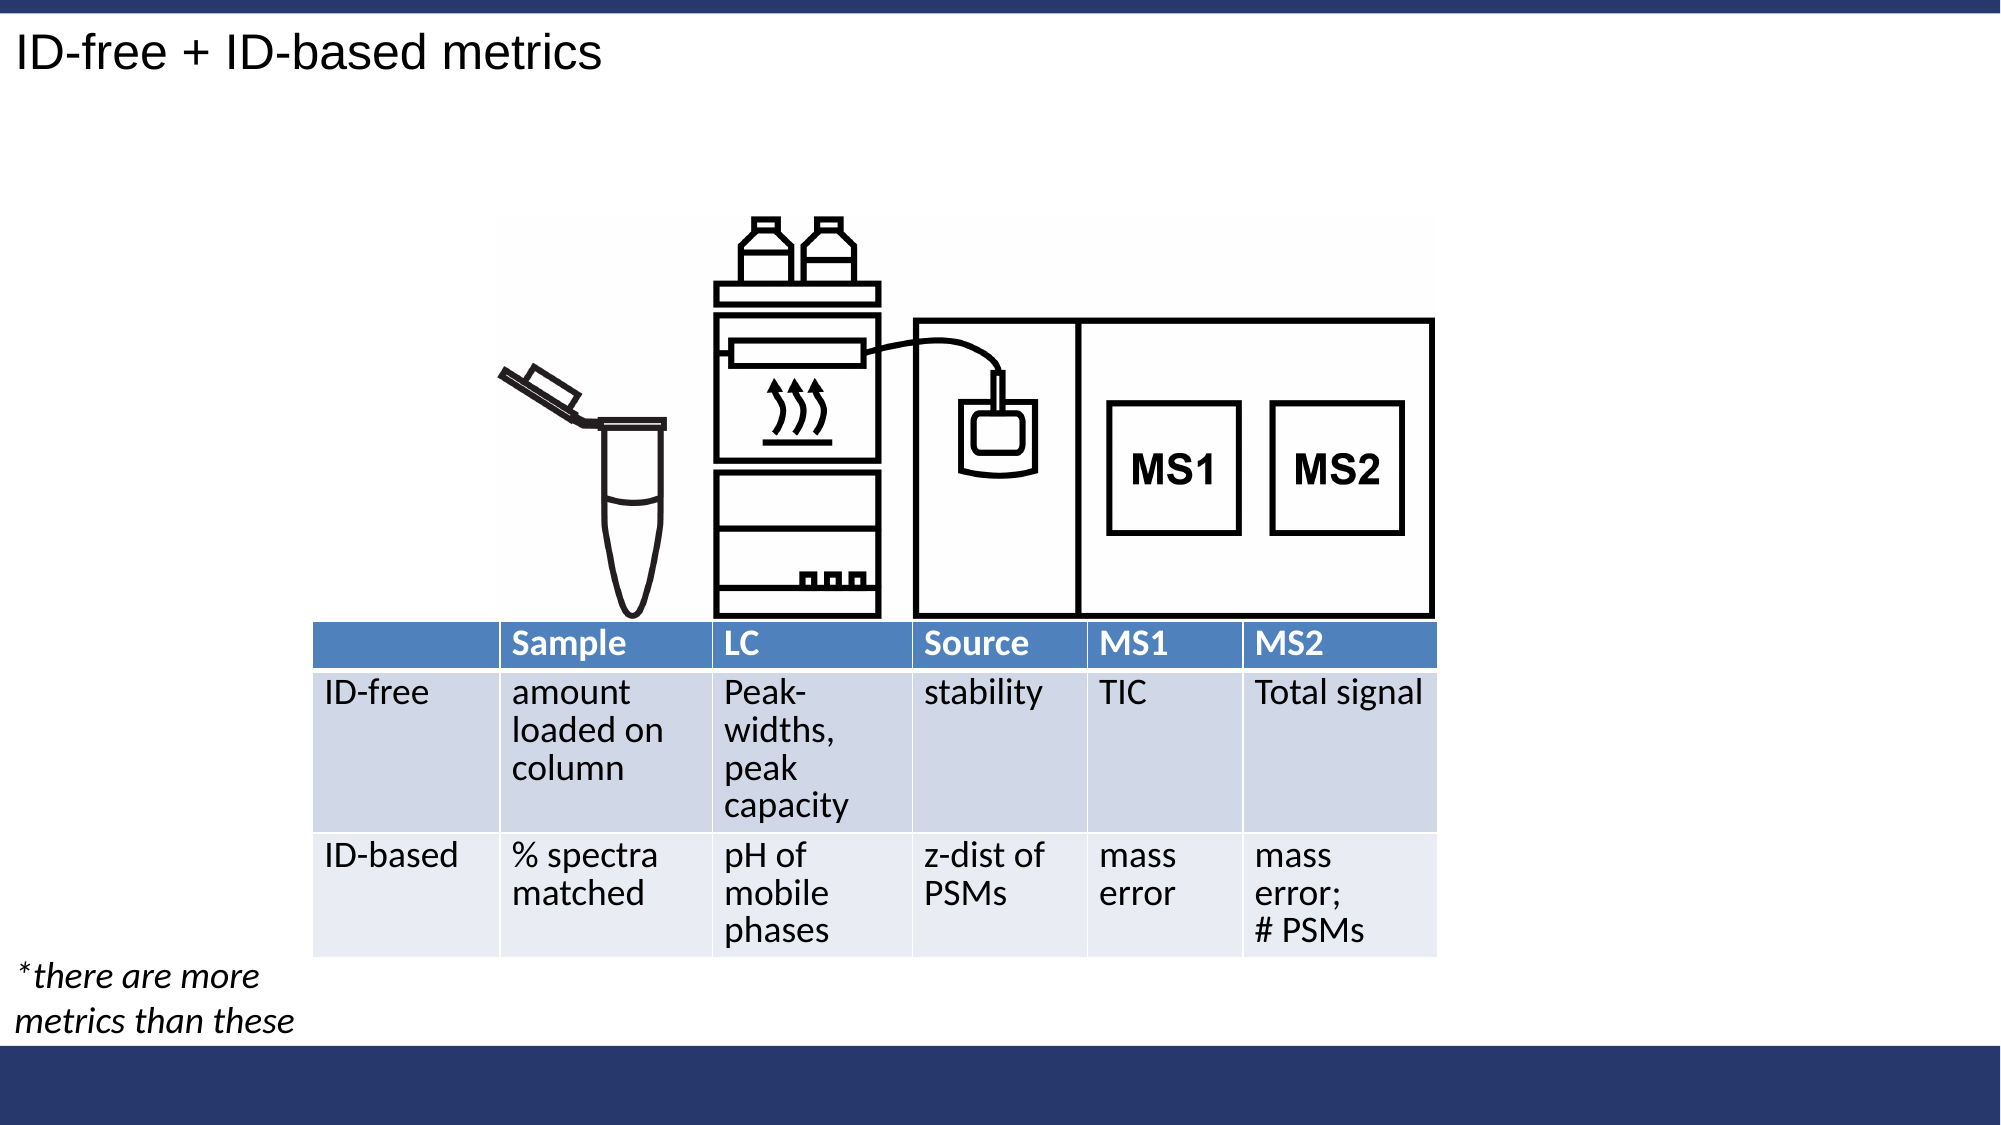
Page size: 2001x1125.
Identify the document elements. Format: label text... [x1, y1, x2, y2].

table_cell ID-free [313, 673, 499, 832]
table_header MS2 [1244, 625, 1437, 668]
table_cell Peak-widths, peak capacity [713, 673, 912, 832]
table_cell stability [913, 673, 1087, 832]
table_cell amount loaded on column [501, 673, 712, 832]
table_cell % spectra matched [501, 834, 712, 957]
table_cell TIC [1088, 673, 1242, 832]
table_cell mass error [1088, 834, 1242, 957]
table_cell z-dist of PSMs [913, 834, 1087, 957]
table_cell mass error; # PSMs [1244, 834, 1437, 957]
table_header Source [913, 627, 1087, 668]
table_header LC [713, 627, 912, 668]
table_cell pH of mobile phases [713, 834, 912, 957]
table_header Sample [501, 627, 712, 668]
table_cell ID-based [313, 834, 499, 957]
title ID-free + ID-based metrics [0, 12, 863, 88]
table_header [313, 622, 499, 668]
text_box *there are more metrics than these [0, 943, 313, 1049]
table_cell Total signal [1244, 673, 1437, 832]
table_header MS1 [1088, 627, 1242, 668]
picture [496, 216, 1435, 620]
